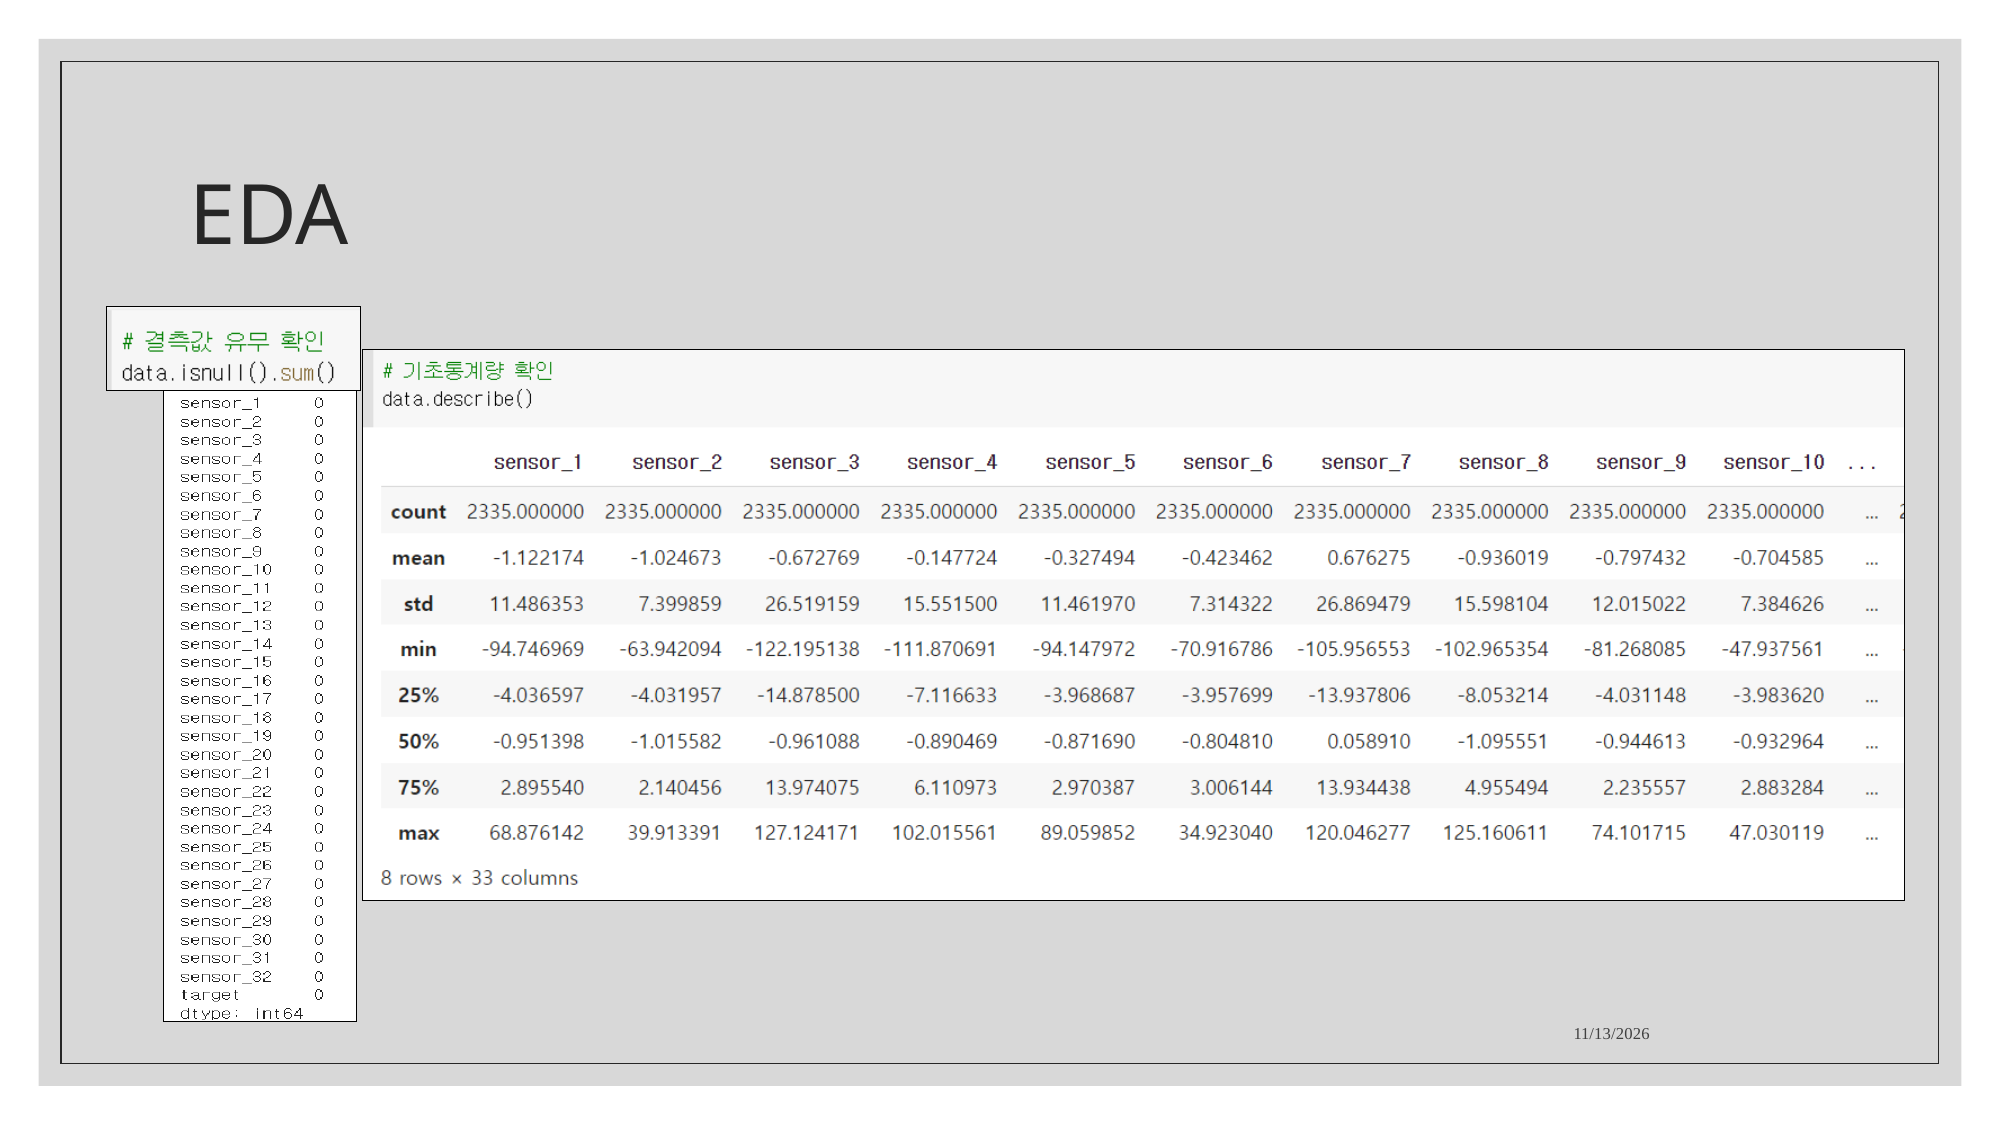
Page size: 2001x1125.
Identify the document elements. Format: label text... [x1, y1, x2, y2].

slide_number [1190, 990, 1665, 1050]
title EDA [174, 105, 1825, 331]
picture [106, 306, 361, 1022]
picture [362, 349, 1905, 901]
